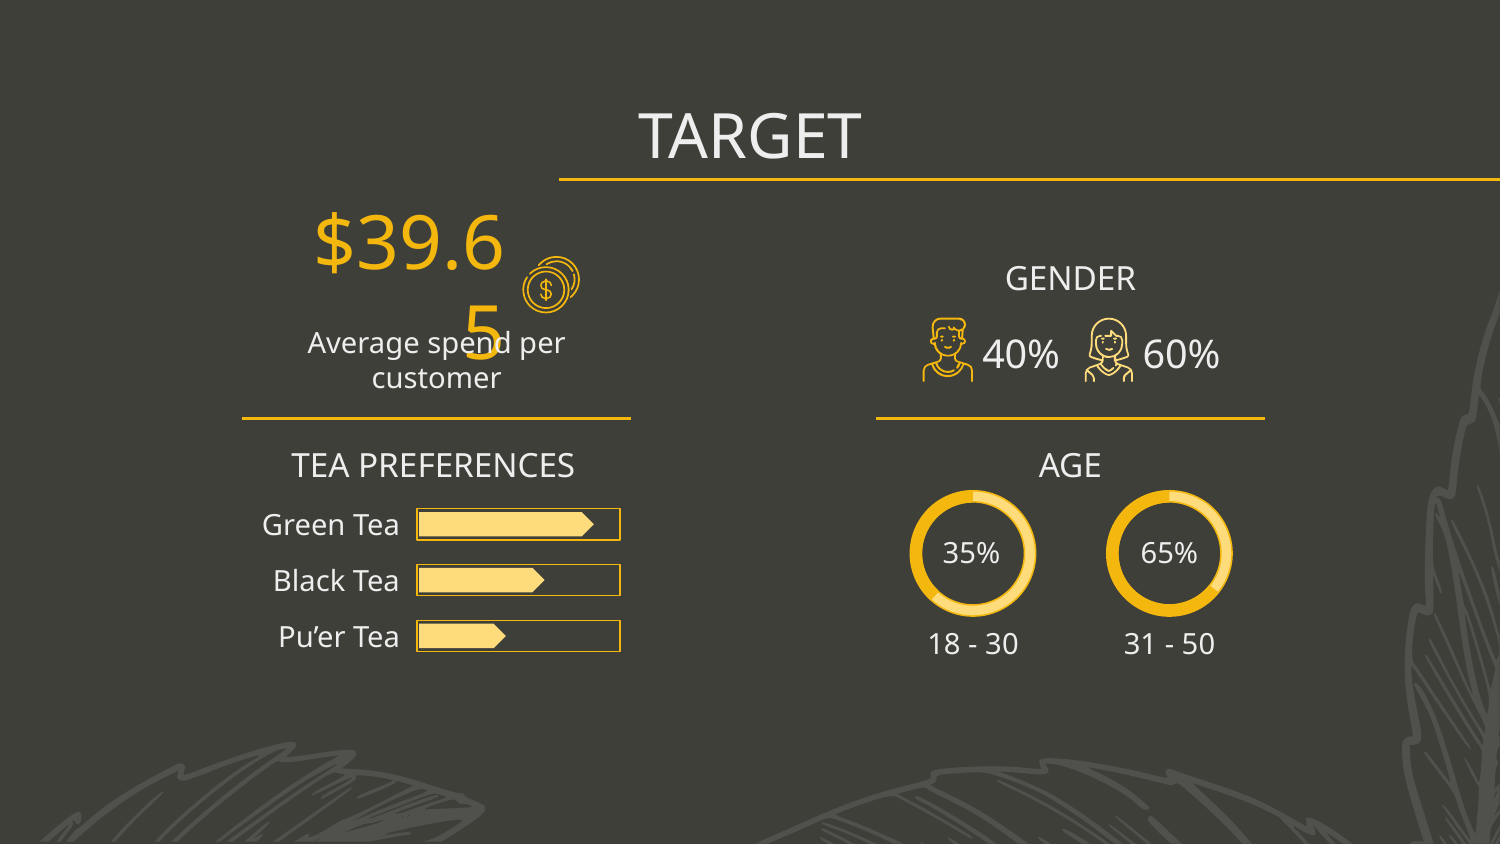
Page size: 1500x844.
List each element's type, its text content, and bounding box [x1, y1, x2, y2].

subtitle $39.65 [269, 248, 521, 322]
subtitle TEA PREFERENCES [247, 434, 621, 494]
subtitle GENDER [902, 248, 1239, 307]
subtitle 40% [979, 323, 1079, 383]
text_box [416, 564, 621, 596]
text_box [521, 255, 583, 314]
subtitle 31 - 50 [1082, 613, 1257, 672]
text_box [416, 620, 621, 652]
subtitle AGE [917, 434, 1224, 494]
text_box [1106, 490, 1233, 617]
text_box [922, 317, 974, 383]
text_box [1084, 317, 1134, 383]
subtitle 60% [1138, 323, 1247, 383]
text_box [416, 508, 621, 541]
subtitle Green Tea [219, 506, 416, 542]
subtitle Average spend per customer [283, 329, 590, 389]
subtitle Black Tea [219, 562, 416, 598]
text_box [910, 490, 1036, 617]
subtitle 18 - 30 [885, 613, 1061, 672]
title TARGET [39, 82, 1462, 184]
subtitle Pu’er Tea [219, 618, 416, 654]
